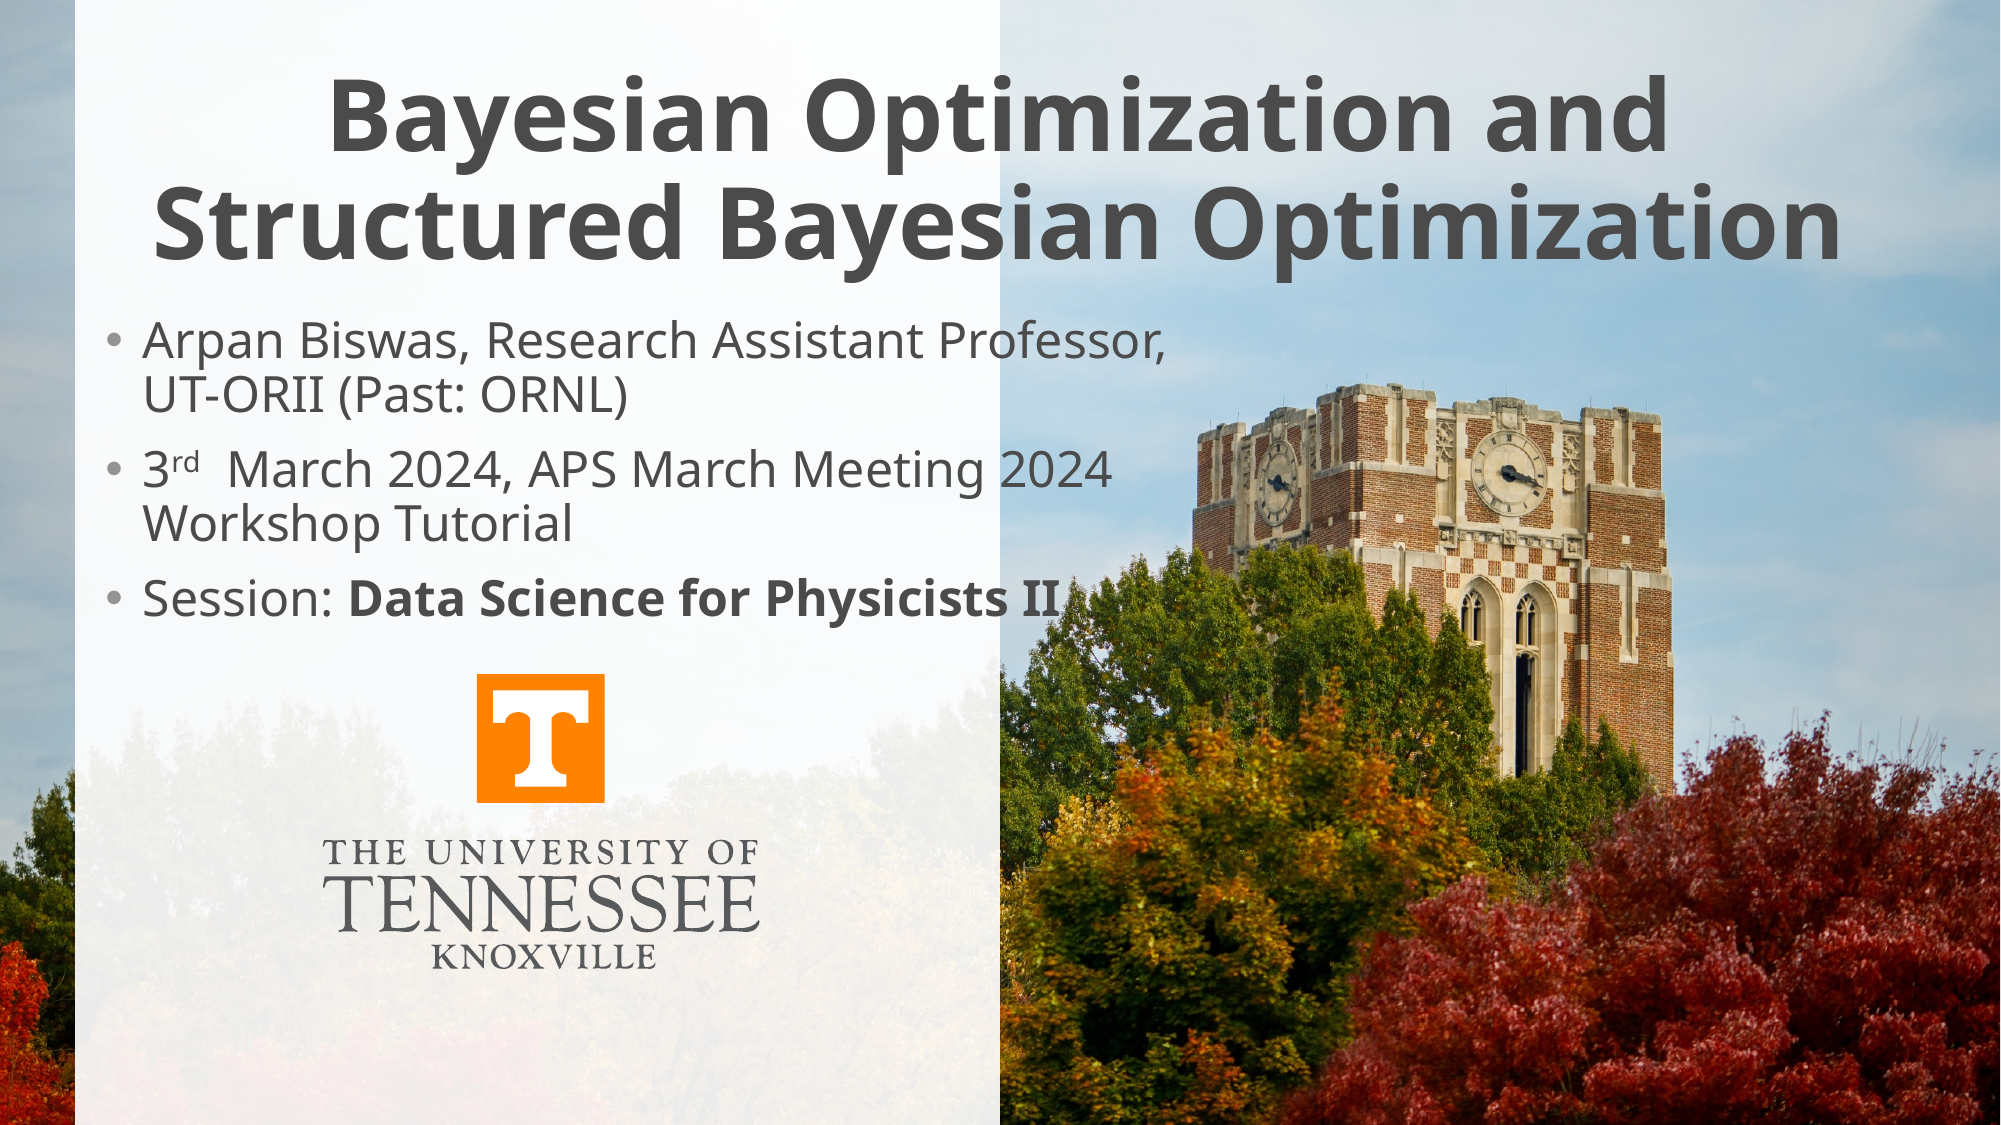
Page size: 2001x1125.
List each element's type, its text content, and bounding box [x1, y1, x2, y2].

picture [1000, 0, 2001, 1125]
text_box Arpan Biswas, Research Assistant Professor, UT-ORII (Past: ORNL) 3rd March 2024, APS March Meeting 2024 Workshop Tutorial Session: Data Science for Physicists II [90, 308, 1188, 537]
text_box Bayesian Optimization and Structured Bayesian Optimization [90, 56, 1910, 290]
picture [0, 0, 75, 1125]
